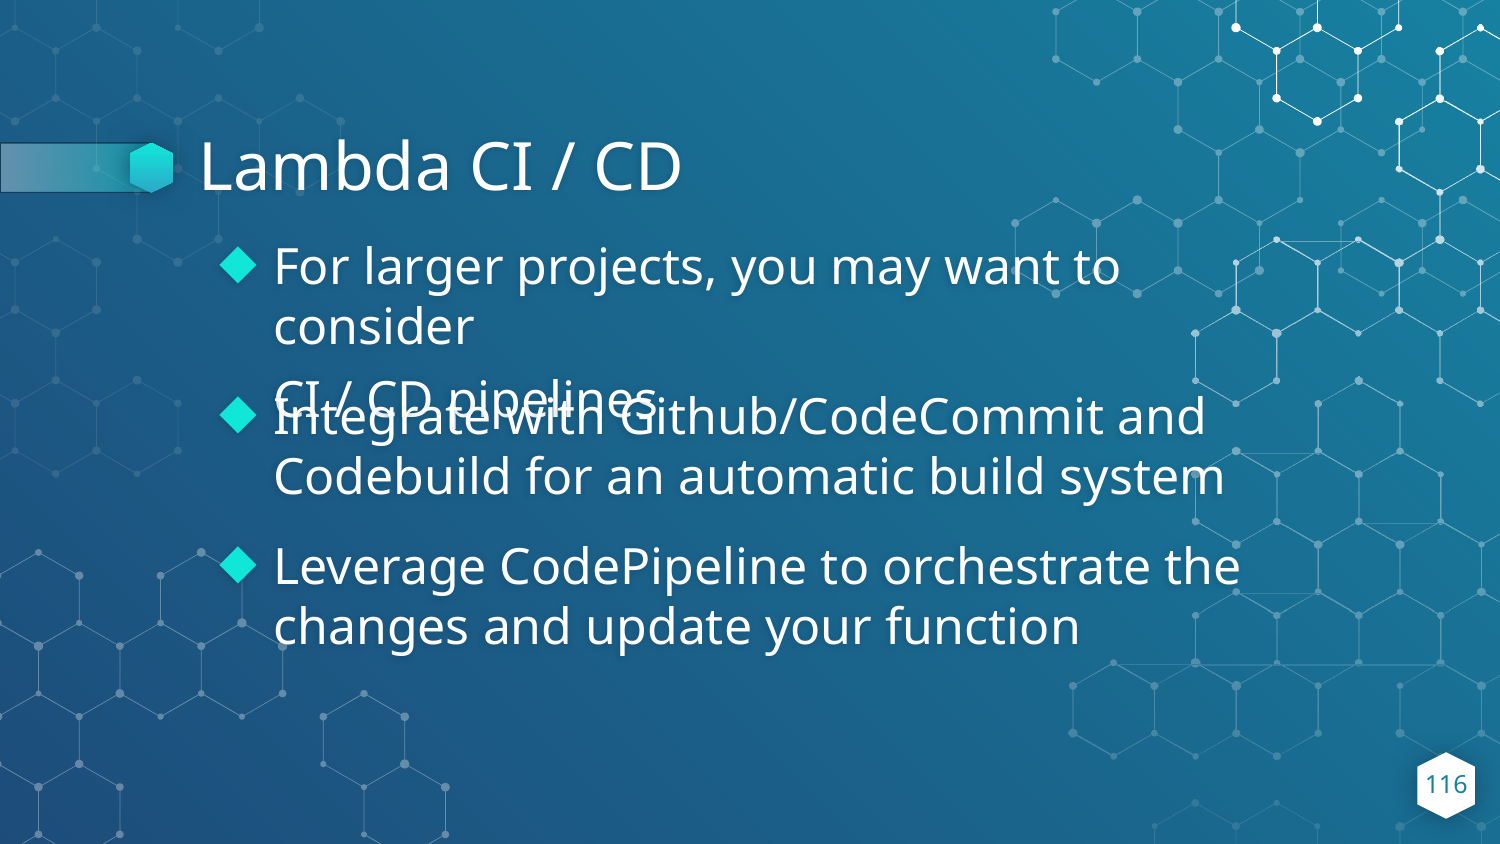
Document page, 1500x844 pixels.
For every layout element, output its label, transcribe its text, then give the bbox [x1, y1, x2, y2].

slide_number ‹#› [1417, 752, 1475, 819]
list For larger projects, you may want to consider CI / CD pipelines [198, 234, 1302, 382]
list Leverage CodePipeline to orchestrate the changes and update your function [198, 534, 1302, 662]
list Integrate with Github/CodeCommit and Codebuild for an automatic build system [198, 384, 1302, 512]
title Lambda CI / CD [198, 140, 1302, 198]
